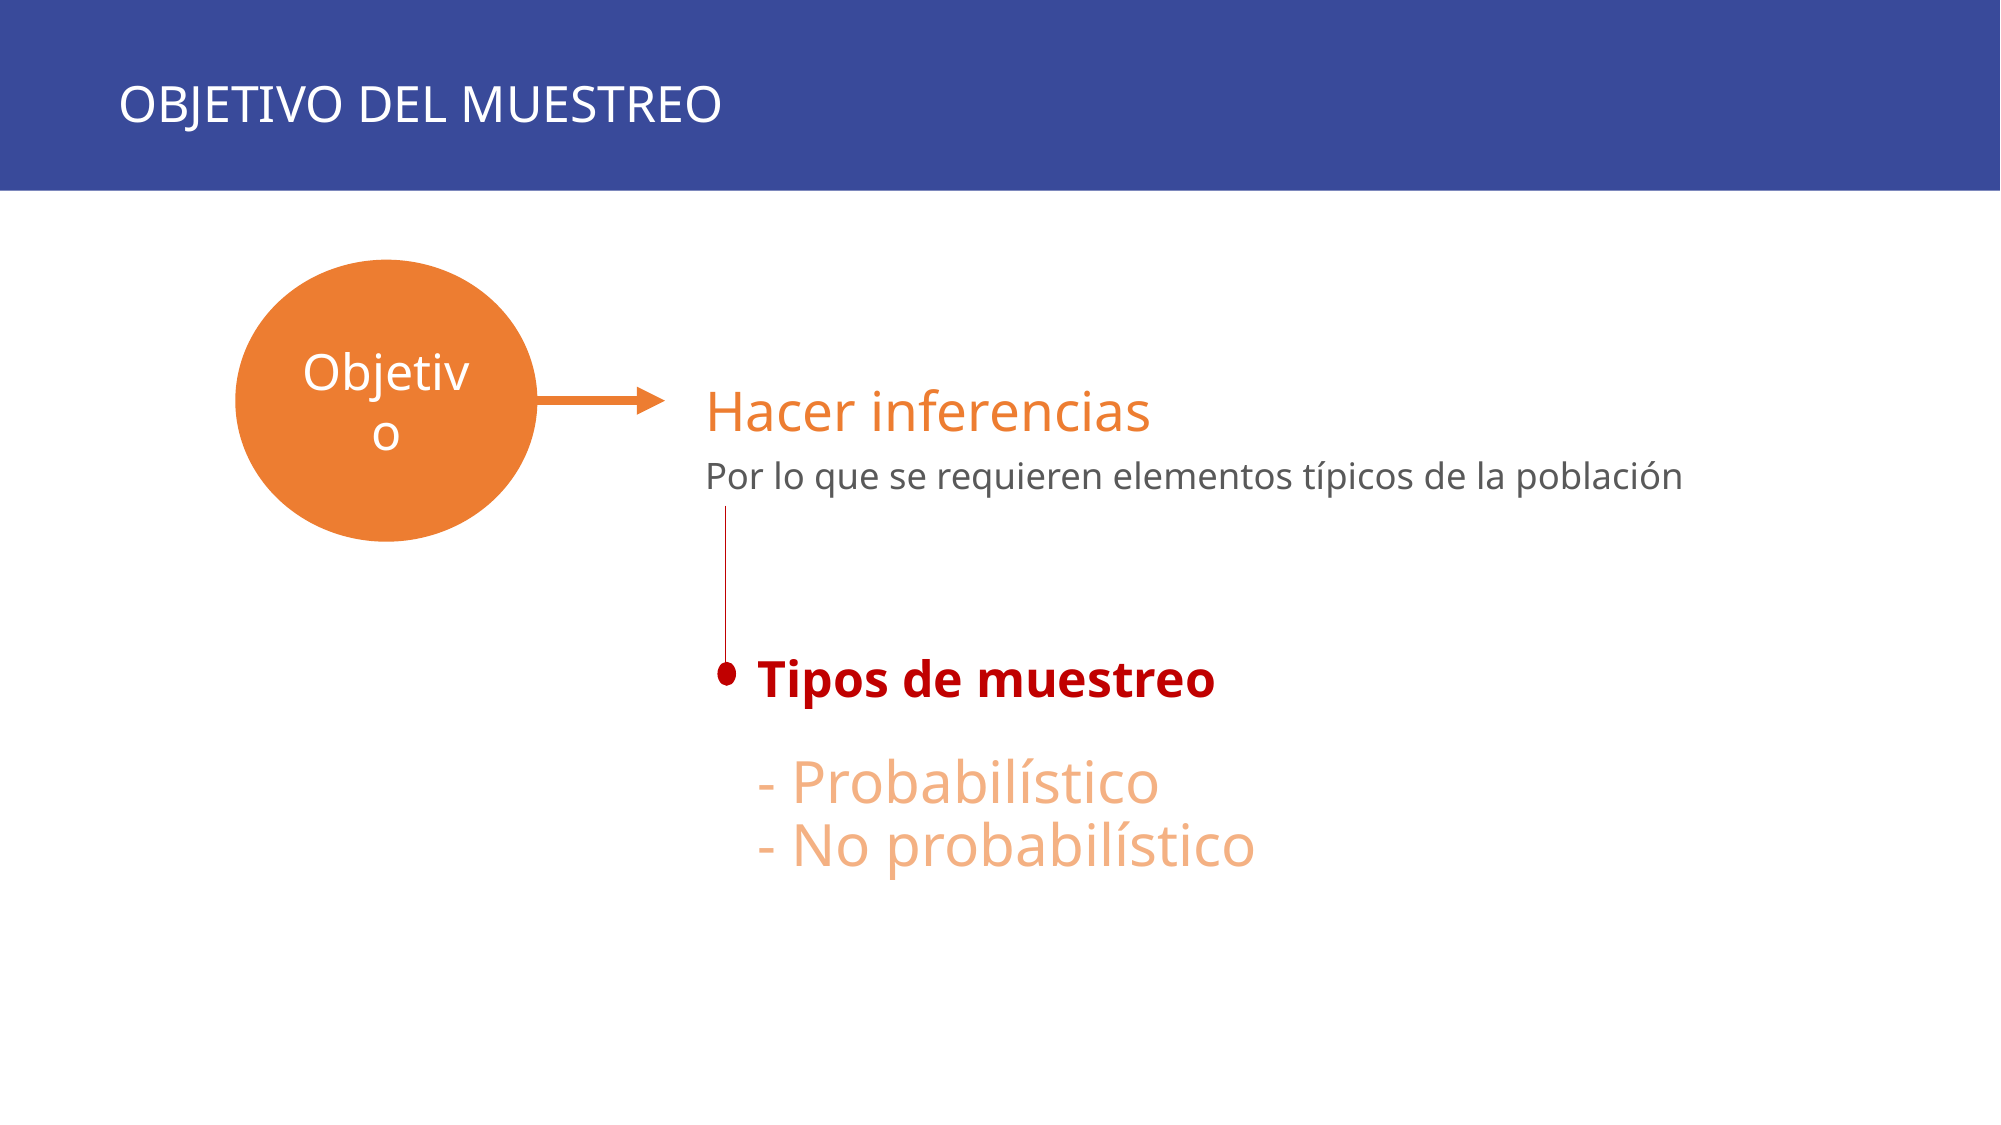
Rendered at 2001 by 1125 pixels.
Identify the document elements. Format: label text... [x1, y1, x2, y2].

text_box OBJETIVO DEL MUESTREO [0, 0, 2000, 191]
title Tipos de muestreo - Probabilístico - No probabilístico [742, 624, 1485, 909]
list Hacer inferencias Por lo que se requieren elementos típicos de la población [690, 376, 1863, 506]
text_box [717, 661, 737, 686]
text_box Objetivo [234, 258, 539, 543]
